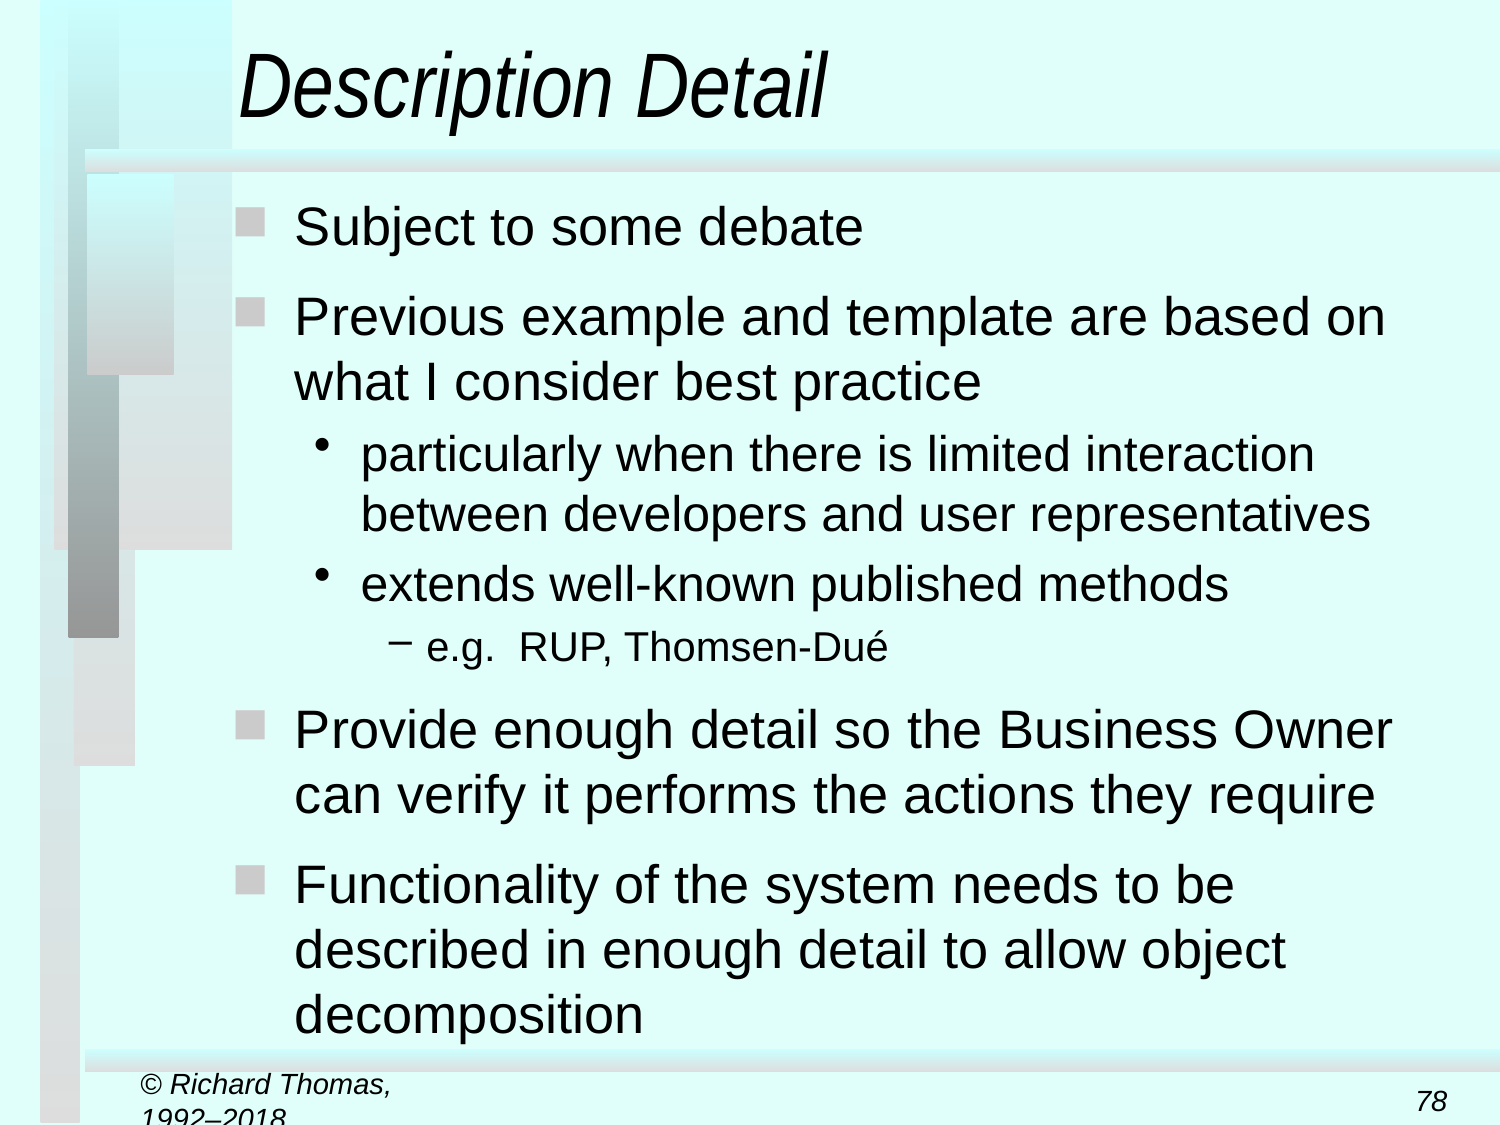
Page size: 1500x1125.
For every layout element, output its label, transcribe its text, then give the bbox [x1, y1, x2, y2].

text_box [161, 989, 450, 1059]
list Subject to some debate Previous example and template are based on what I consider best practice particularly when there is limited interaction between developers and user representatives extends well-known published methods e.g. RUP, Thomsen-Dué Provide enough detail so the Business Owner can verify it performs the actions they require Functionality of the system needs to be described in enough detail to allow object decomposition [225, 184, 1471, 916]
text_box [530, 989, 970, 1059]
slide_number © Richard Thomas, 1992–2018 [125, 1074, 438, 1125]
title Description Detail [225, 19, 1500, 150]
slide_number 78 [1387, 1074, 1463, 1125]
